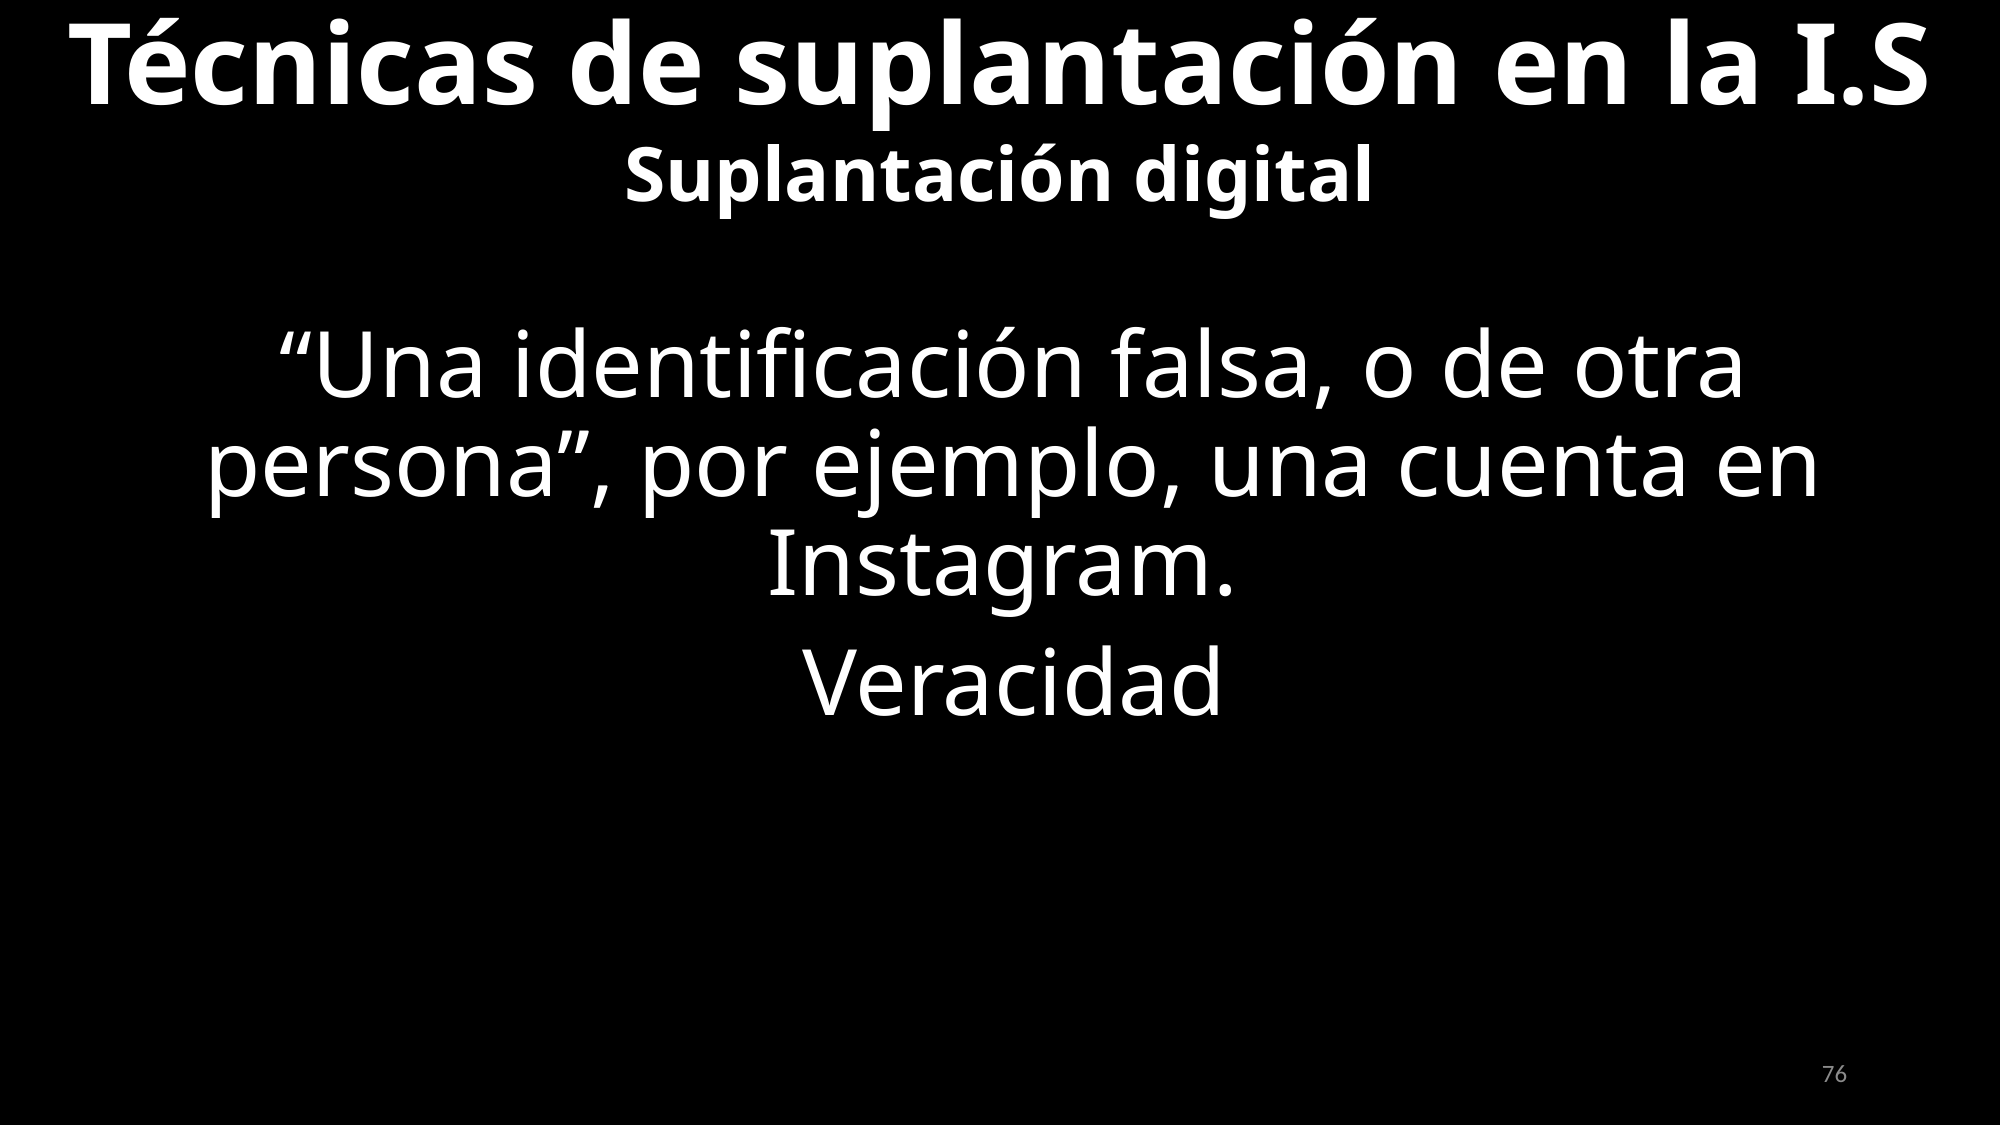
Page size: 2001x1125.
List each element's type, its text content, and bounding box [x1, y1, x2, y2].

text_box Técnicas de suplantación en la I.S Suplantación digital [0, 0, 2000, 315]
slide_number 76 [1412, 1042, 1863, 1103]
text_box “Una identificación falsa, o de otra persona”, por ejemplo, una cuenta en Instagram. Veracidad [117, 179, 1912, 927]
